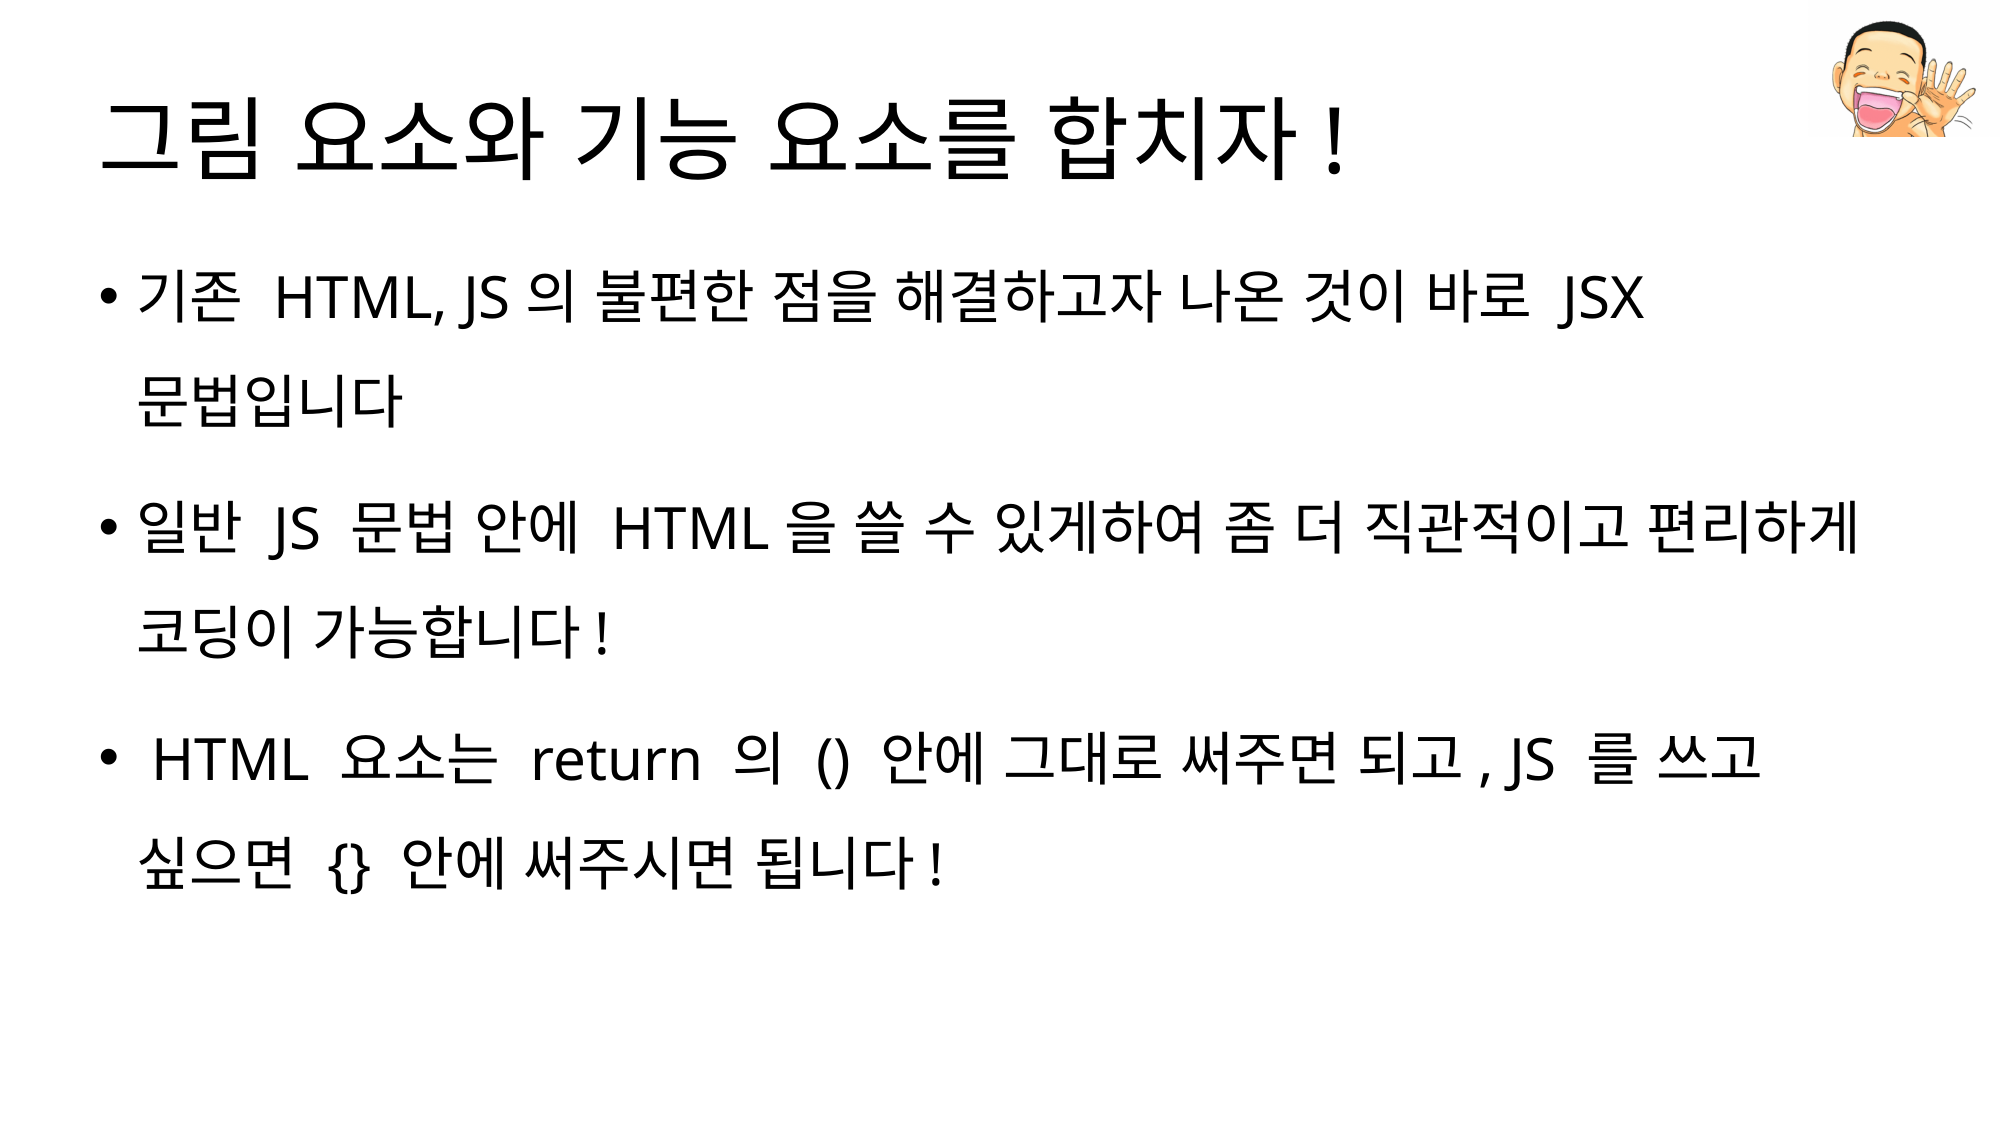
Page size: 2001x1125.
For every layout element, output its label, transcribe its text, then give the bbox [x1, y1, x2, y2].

picture [1931, 0, 2000, 137]
title 그림 요소와 기능 요소를 합치자! [83, 0, 1931, 217]
list 기존 HTML, JS의 불편한 점을 해결하고자 나온 것이 바로 JSX 문법입니다 일반 JS 문법 안에 HTML을 쓸 수 있게하여 좀 더 직관적이고 편리하게 코딩이 가능합니다! HTML 요소는 return 의 () 안에 그대로 써주면 되고, JS 를 쓰고 싶으면 {} 안에 써주시면 됩니다! [83, 217, 1931, 1125]
